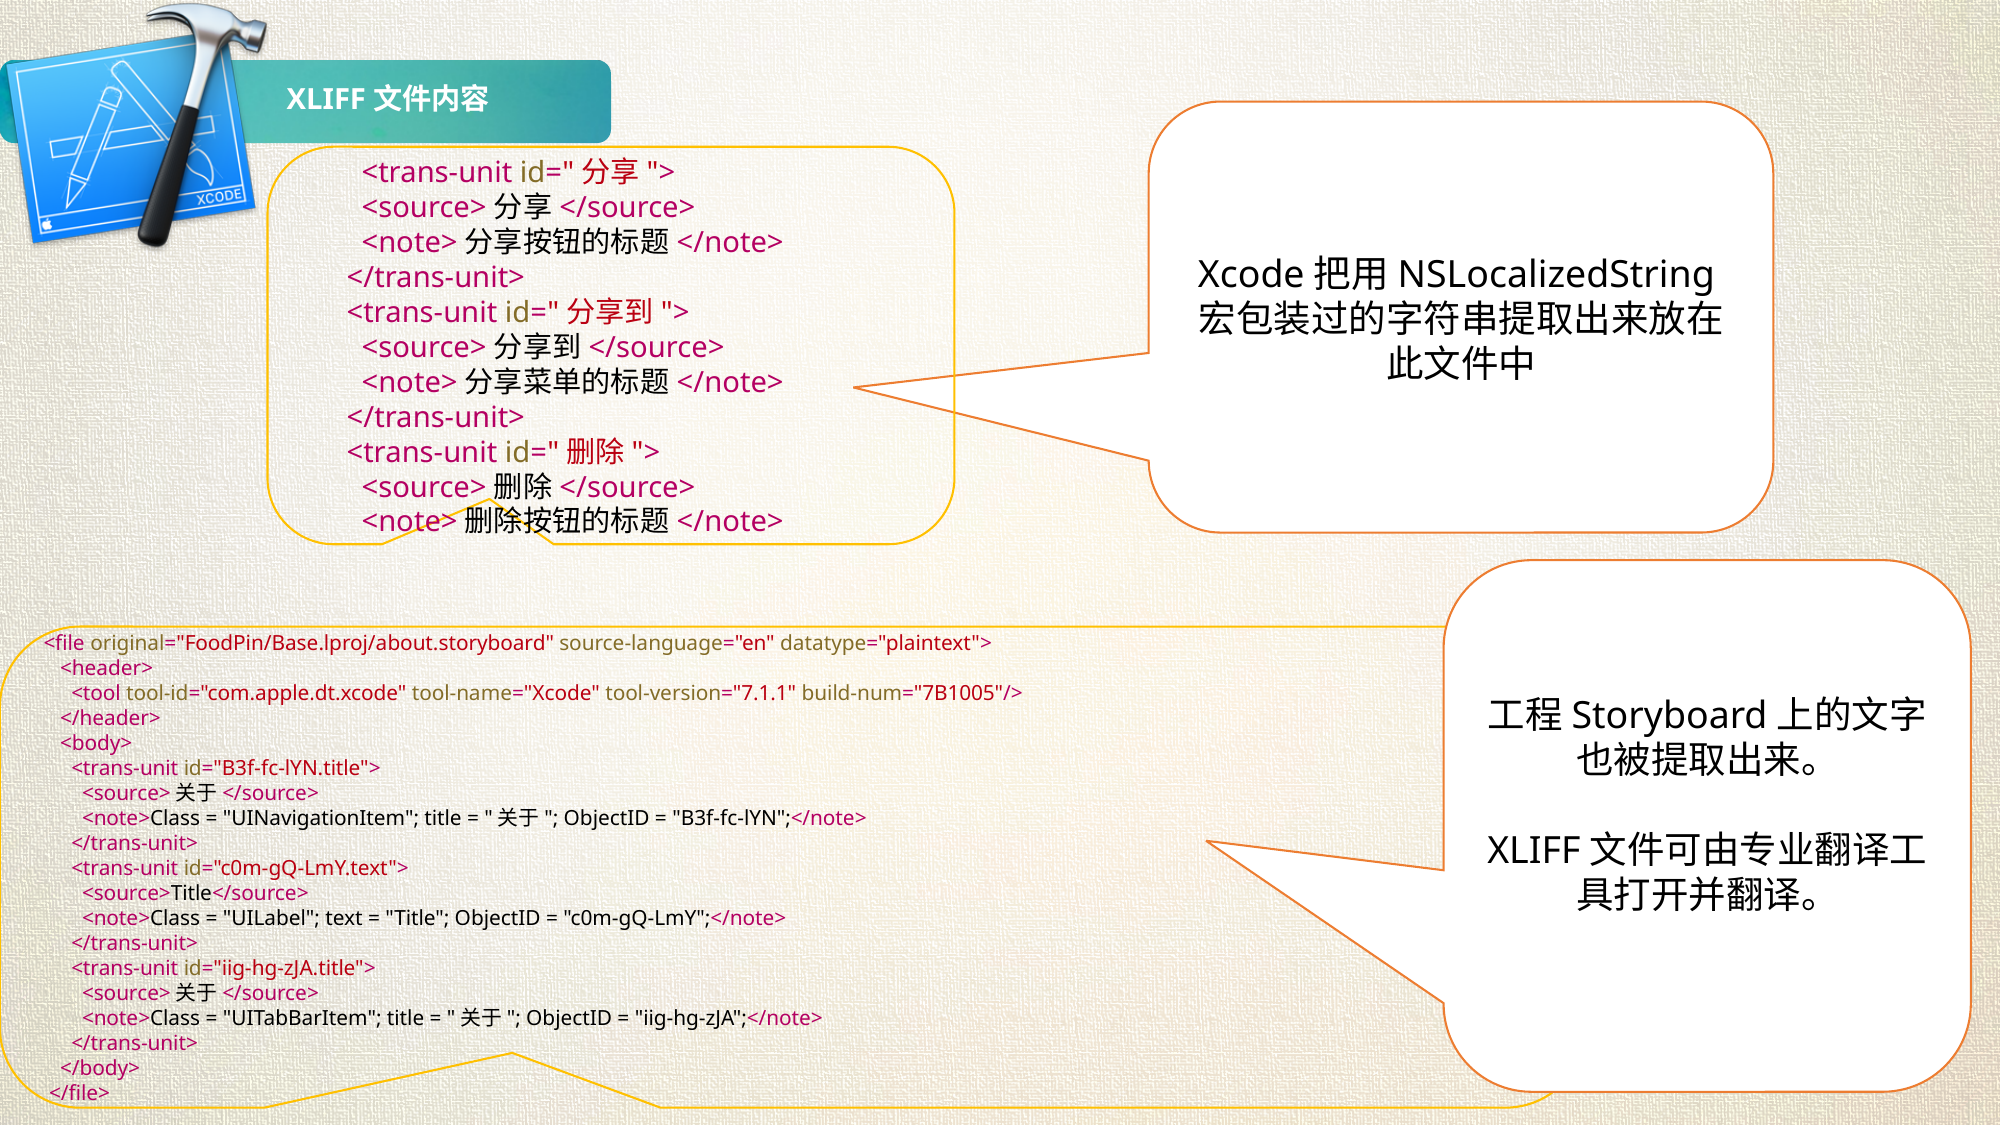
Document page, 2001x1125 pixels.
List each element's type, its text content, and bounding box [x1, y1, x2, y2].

text_box <trans-unit id="分享"> <source>分享</source> <note>分享按钮的标题</note> </trans-unit> <trans-unit id="分享到"> <source>分享到</source> <note>分享菜单的标题</note> </trans-unit> <trans-unit id="删除"> <source>删除</source> <note>删除按钮的标题</note> [266, 145, 956, 546]
text_box [272, 59, 613, 135]
text_box Xcode把用NSLocalizedString宏包装过的字符串提取出来放在此文件中 [956, 100, 1775, 534]
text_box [272, 72, 611, 170]
picture [0, 0, 2000, 1125]
text_box 工程Storyboard上的文字也被提取出来。 XLIFF文件可由专业翻译工具打开并翻译。 [1205, 559, 1972, 1093]
text_box <file original="FoodPin/Base.lproj/about.storyboard" source-language="en" datatype="plaintext"> <header> <tool tool-id="com.apple.dt.xcode" tool-name="Xcode" tool-version="7.1.1" build-num="7B1005"/> </header> <body> <trans-unit id="B3f-fc-lYN.title"> <source>关于</source> <note>Class = "UINavigationItem"; title = "关于"; ObjectID = "B3f-fc-lYN";</note> </trans-unit> <trans-unit id="c0m-gQ-LmY.text"> <source>Title</source> <note>Class = "UILabel"; text = "Title"; ObjectID = "c0m-gQ-LmY";</note> </trans-unit> <trans-unit id="iig-hg-zJA.title"> <source>关于</source> <note>Class = "UITabBarItem"; title = "关于"; ObjectID = "iig-hg-zJA";</note> </trans-unit> </body> </file> [0, 625, 1554, 1109]
